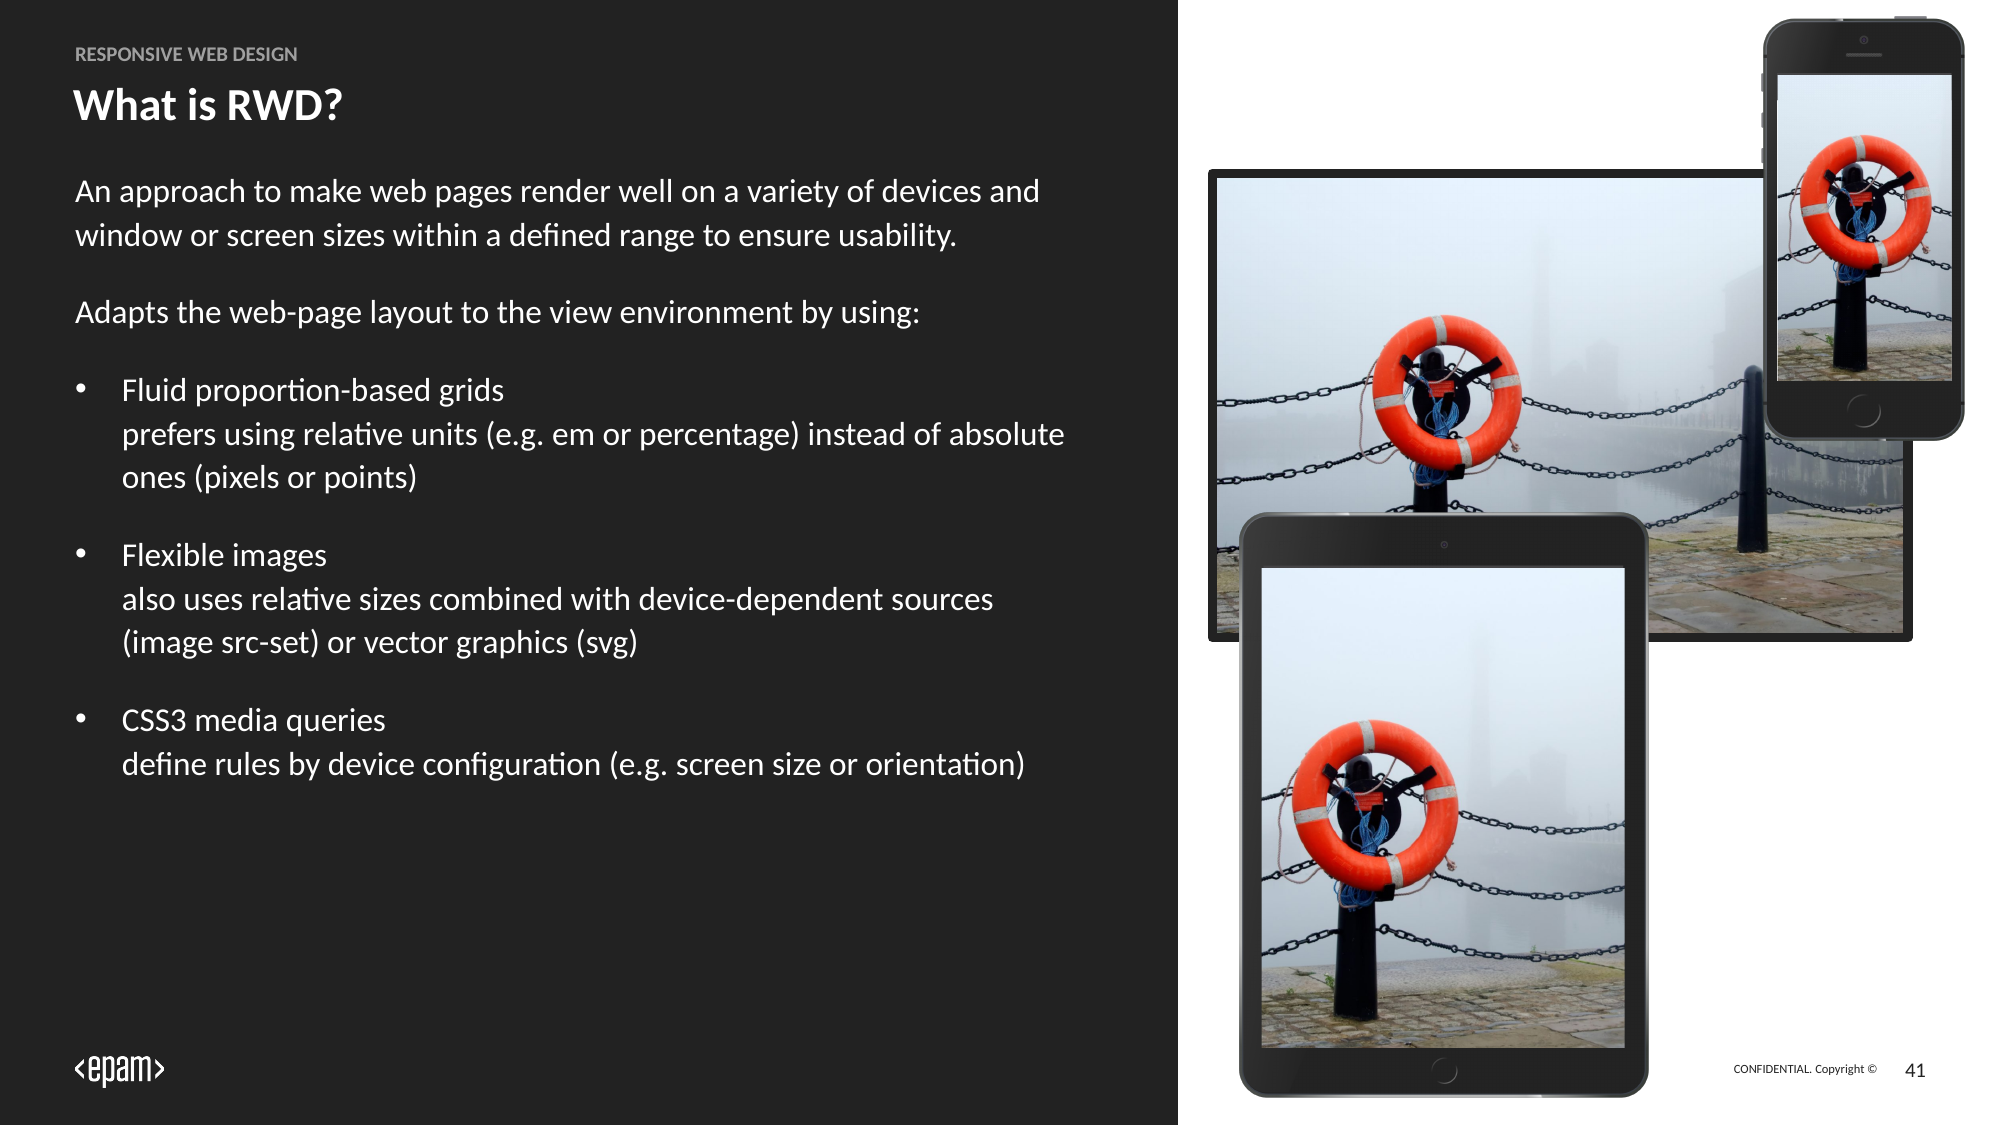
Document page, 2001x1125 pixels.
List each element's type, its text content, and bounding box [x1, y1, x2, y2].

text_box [1761, 16, 1965, 441]
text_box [1239, 512, 1649, 1098]
list An approach to make web pages render well on a variety of devices and window or screen sizes within a defined range to ensure usability. Adapts the web-page layout to the view environment by using: Fluid proportion-based grids prefers using relative units (e.g. em or percentage) instead of absolute ones (pixels or points) Flexible images also uses relative sizes combined with device-dependent sources (image src-set) or vector graphics (svg) CSS3 media queries define rules by device configuration (e.g. screen size or orientation) [75, 165, 1089, 860]
picture [75, 1056, 164, 1088]
list Responsive web design [75, 37, 668, 75]
title What is RWD? [72, 75, 860, 131]
picture [1216, 177, 1904, 633]
